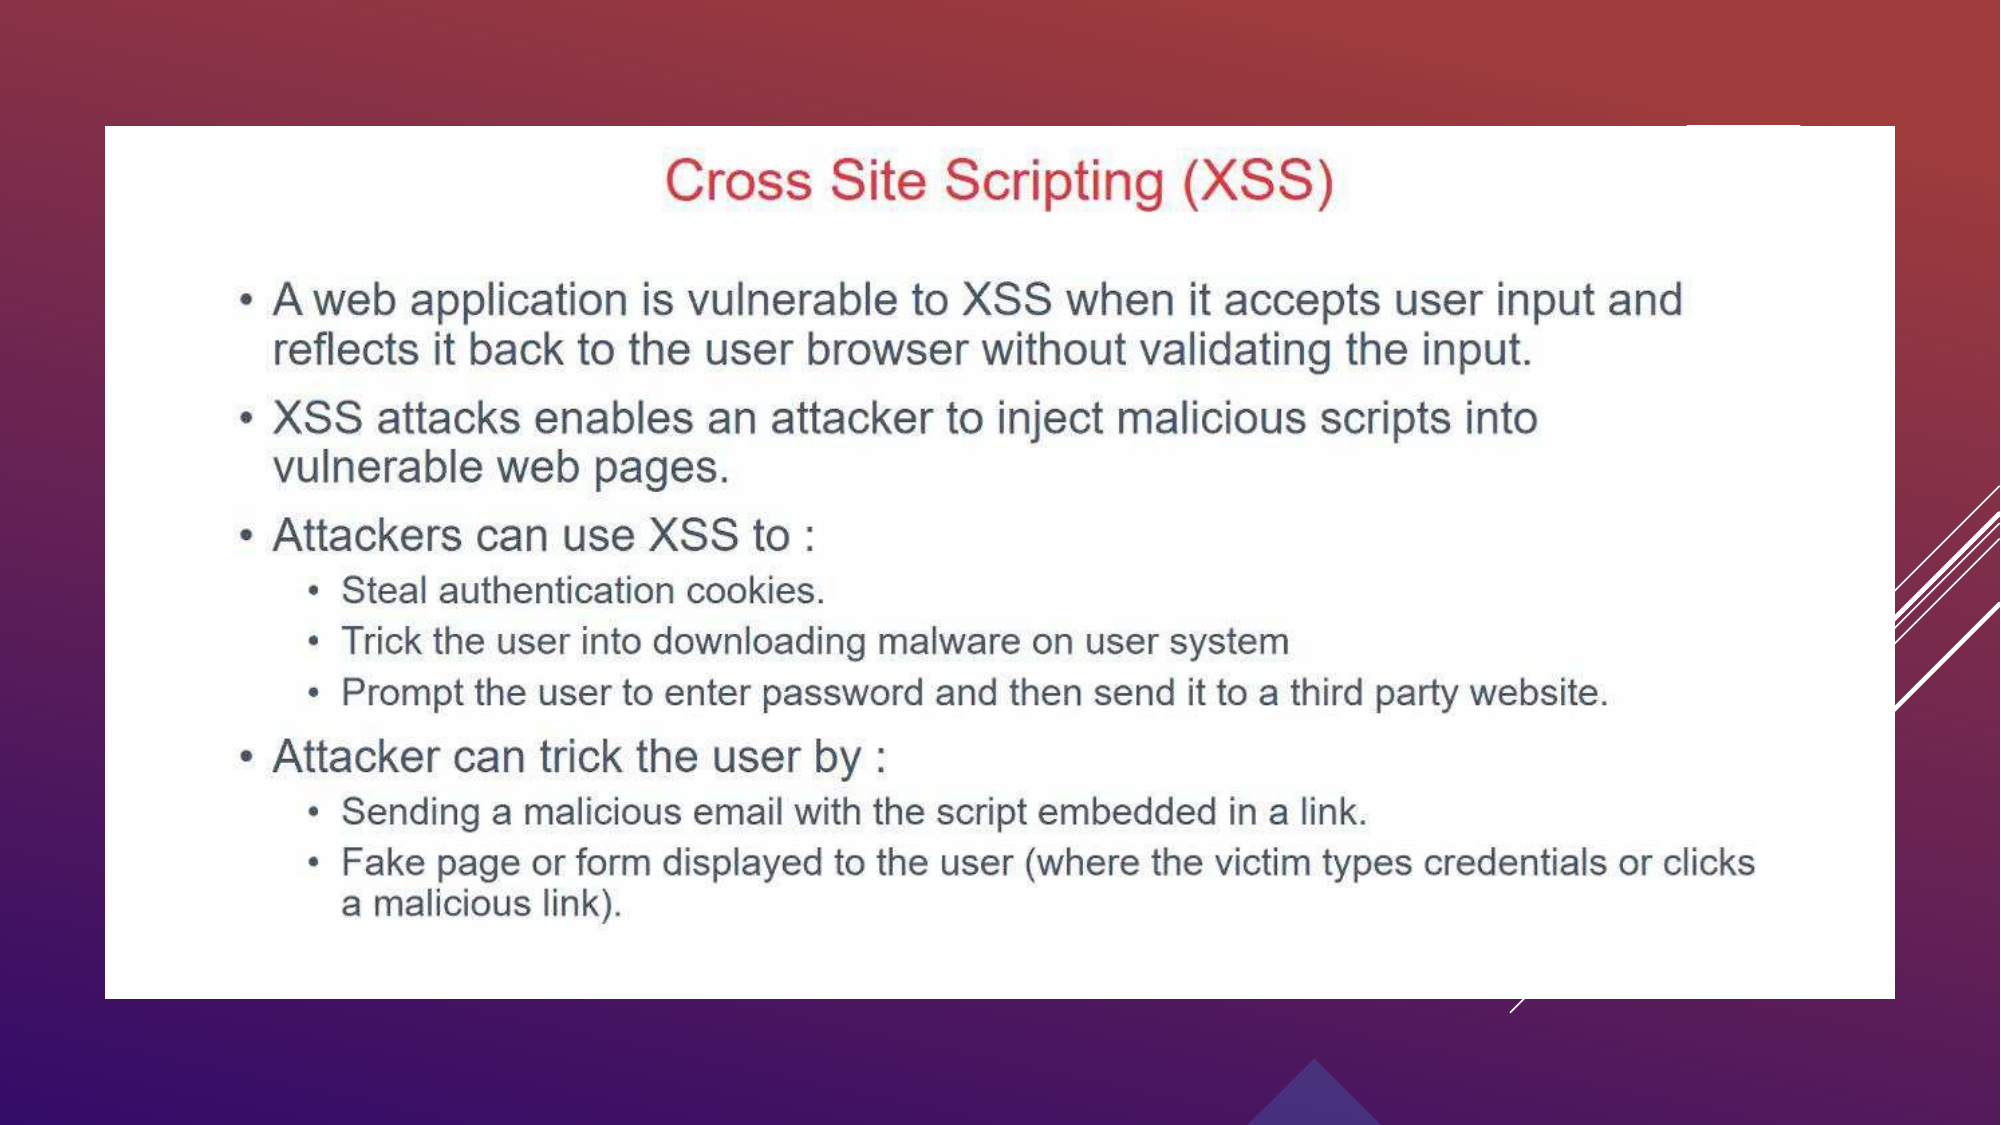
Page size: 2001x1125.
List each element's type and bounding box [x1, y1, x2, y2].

text_box [105, 126, 1895, 1125]
